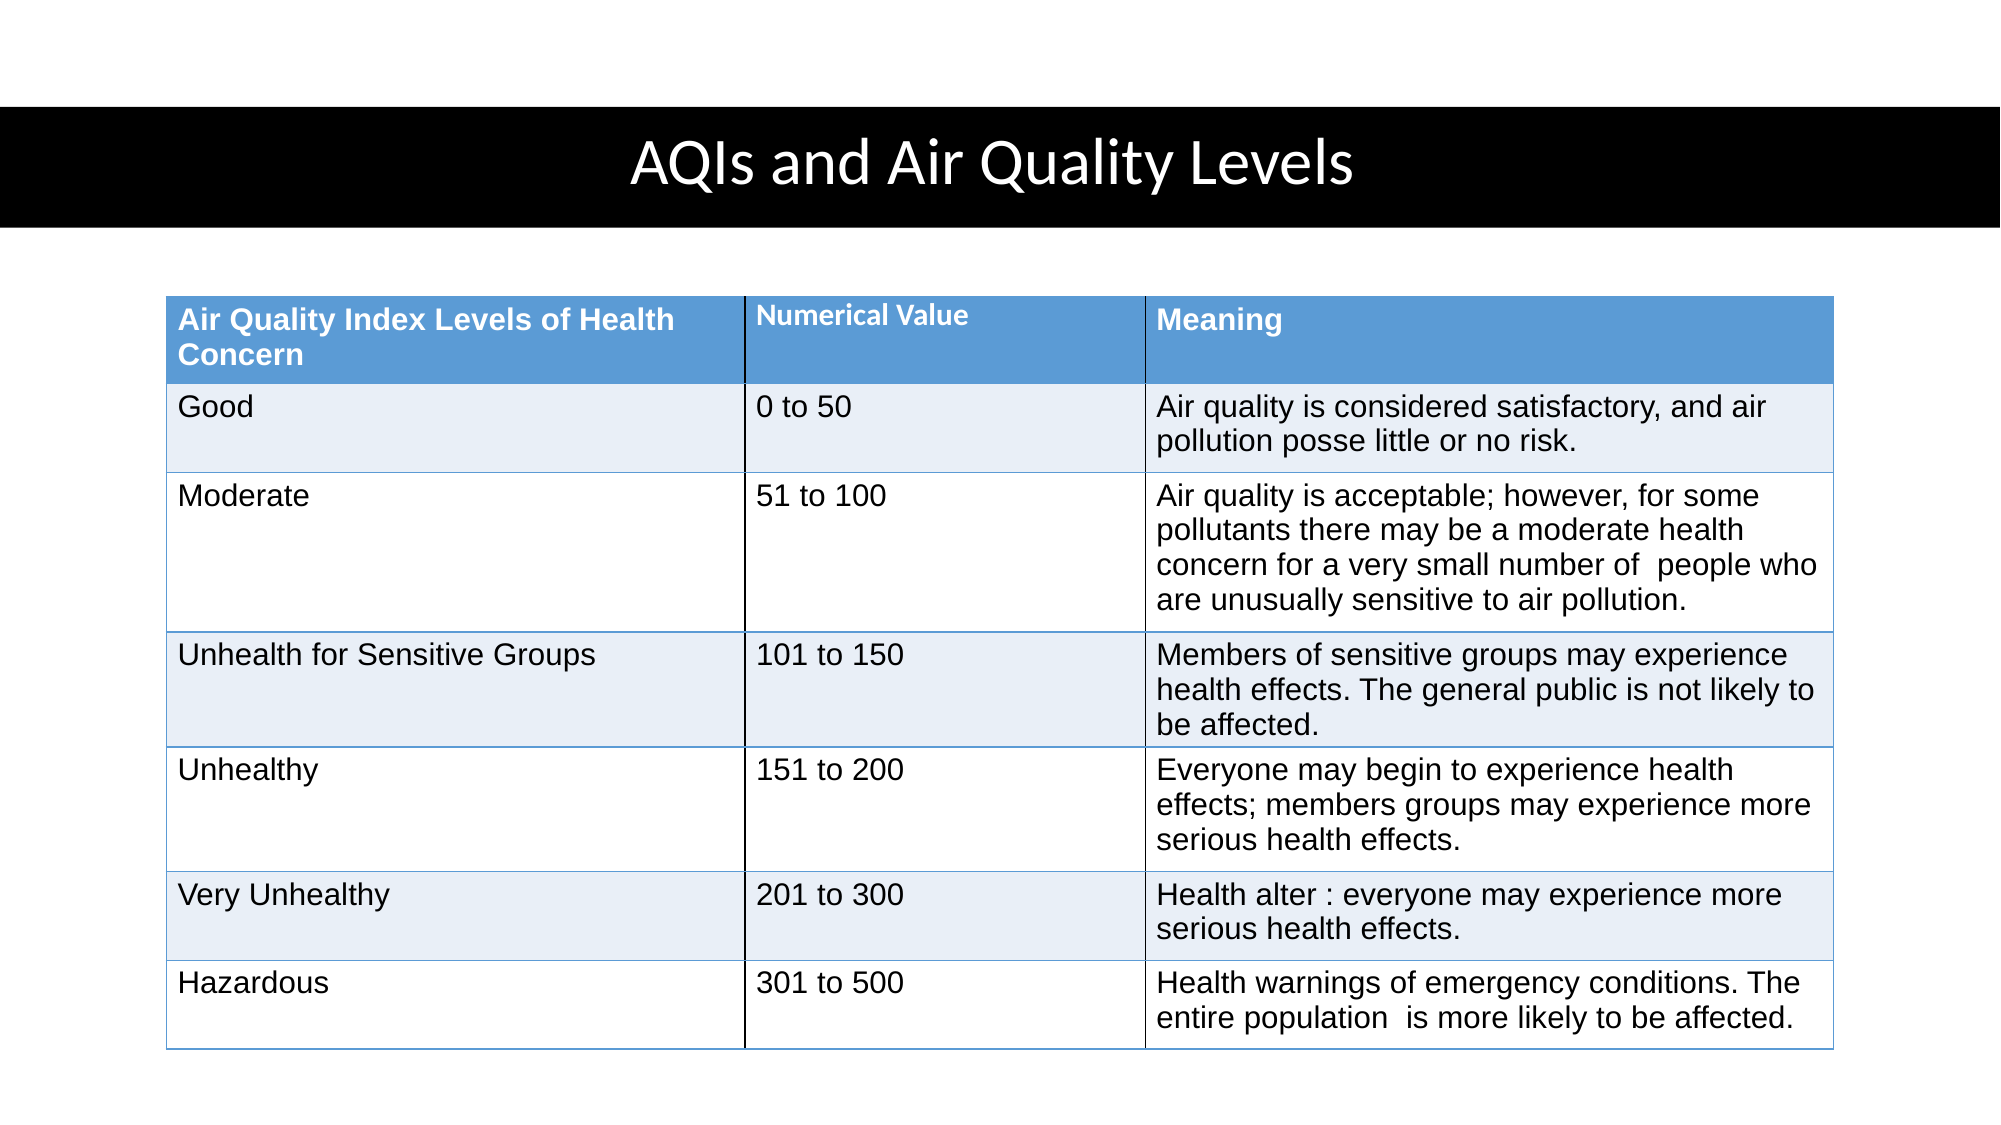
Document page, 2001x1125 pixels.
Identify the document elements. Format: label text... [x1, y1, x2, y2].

table_cell Moderate [167, 473, 744, 631]
table_cell Air quality is acceptable; however, for some pollutants there may be a moderate health concern for a very small number of people who are unusually sensitive to air pollution. [1146, 473, 1833, 631]
table_cell Air quality is considered satisfactory, and air pollution posse little or no risk. [1146, 384, 1833, 472]
table_cell Health warnings of emergency conditions. The entire population is more likely to be affected. [1146, 961, 1833, 1048]
table_header Numerical Value [746, 298, 1145, 383]
table_cell Unhealth for Sensitive Groups [167, 633, 744, 746]
table_cell Hazardous [167, 961, 744, 1048]
text_box [0, 106, 137, 228]
table_cell Very Unhealthy [167, 872, 744, 960]
title AQIs and Air Quality Levels [137, 71, 1863, 254]
table_cell 301 to 500 [746, 961, 1145, 1048]
table_cell Unhealthy [167, 748, 744, 871]
table_cell 0 to 50 [746, 384, 1145, 472]
table_cell Good [167, 384, 744, 472]
table_cell Health alter : everyone may experience more serious health effects. [1146, 872, 1833, 960]
table_cell 101 to 150 [746, 633, 1145, 746]
table_cell Members of sensitive groups may experience health effects. The general public is not likely to be affected. [1146, 633, 1833, 746]
table_header Air Quality Index Levels of Health Concern [167, 298, 744, 383]
table_cell 201 to 300 [746, 872, 1145, 960]
table_cell Everyone may begin to experience health effects; members groups may experience more serious health effects. [1146, 748, 1833, 871]
text_box [1863, 106, 2000, 228]
table_cell 151 to 200 [746, 748, 1145, 871]
table_header Meaning [1146, 298, 1833, 383]
table_cell 51 to 100 [746, 473, 1145, 631]
